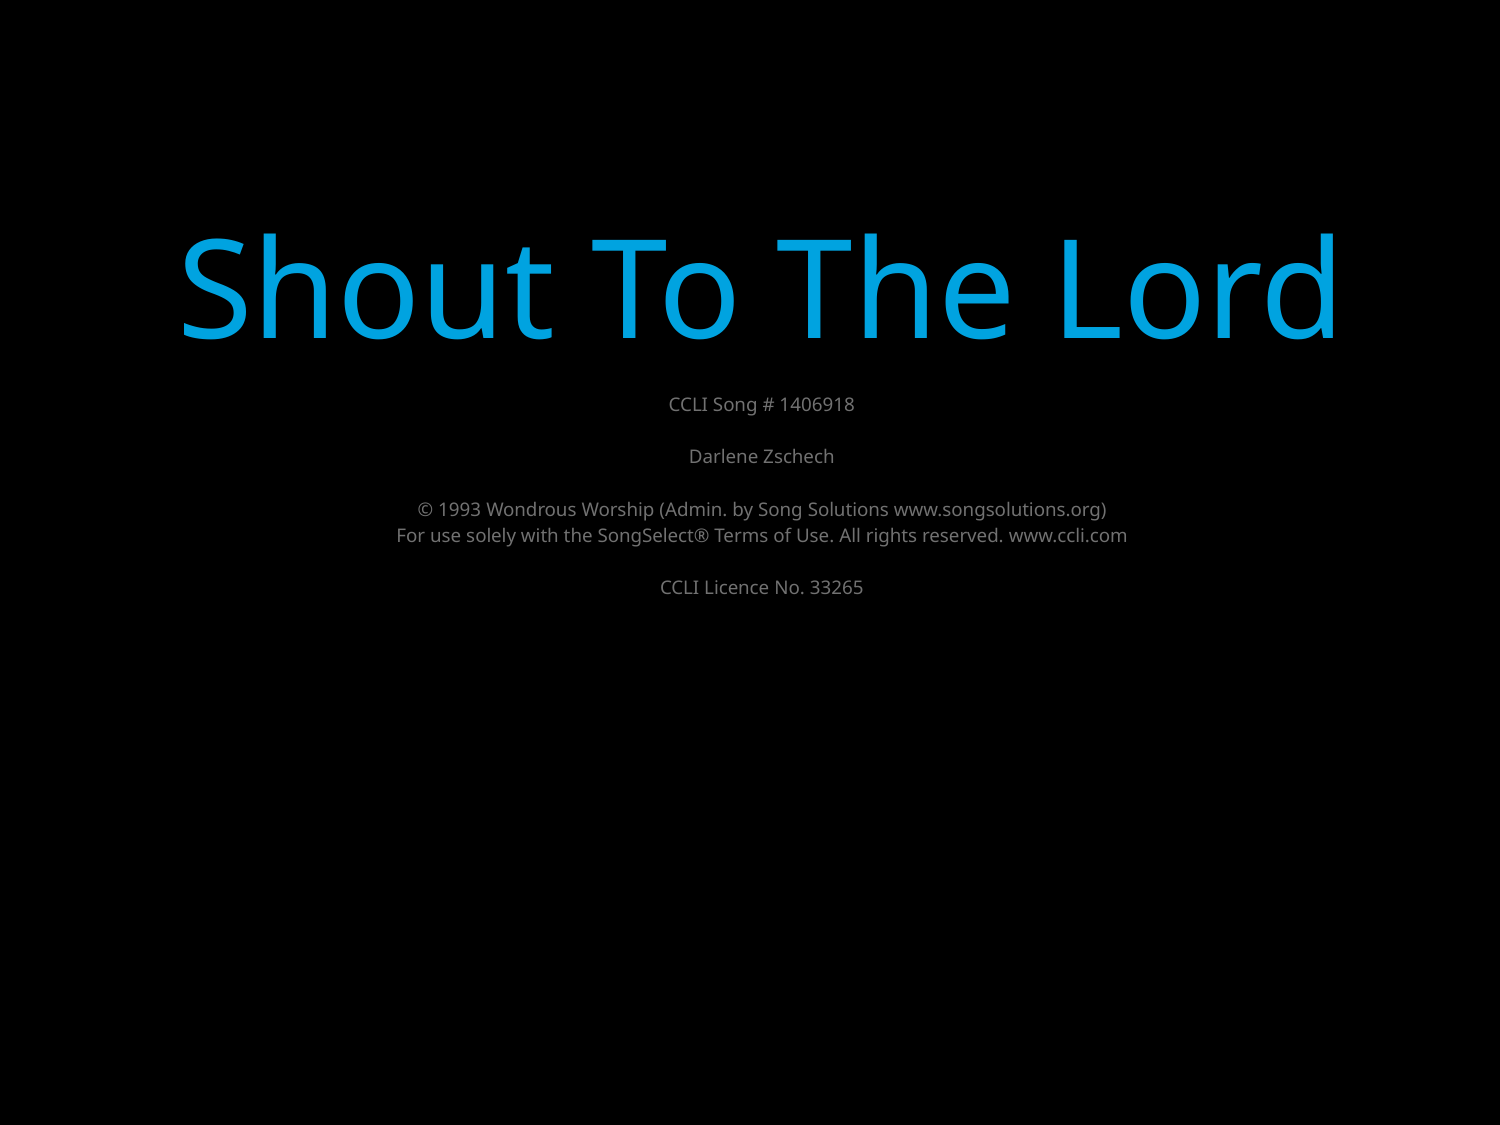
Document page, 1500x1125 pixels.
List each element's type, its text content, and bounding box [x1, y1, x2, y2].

subtitle Shout To The Lord CCLI Song # 1406918 Darlene Zschech © 1993 Wondrous Worship (Admin. by Song Solutions www.songsolutions.org) For use solely with the SongSelect® Terms of Use. All rights reserved. www.ccli.com CCLI Licence No. 33265 [53, 30, 1471, 1094]
